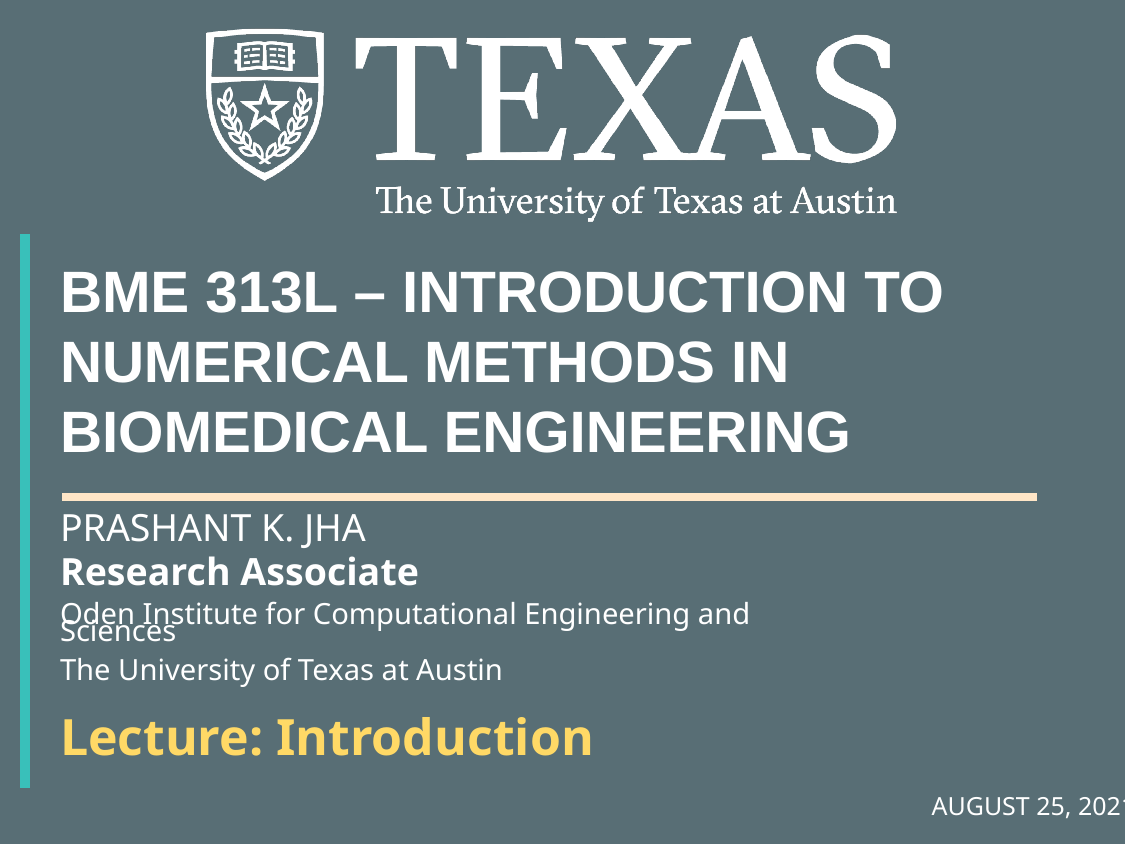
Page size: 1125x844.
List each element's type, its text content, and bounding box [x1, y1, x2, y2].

text_box BME 313L – Introduction to Numerical Methods in Biomedical Engineering [44, 302, 1038, 472]
text_box August 25, 2021 [916, 775, 1125, 840]
text_box Lecture: Introduction [45, 702, 713, 767]
text_box Prashant K. Jha Research Associate Oden Institute for Computational Engineering and Sciences The University of Texas at Austin [45, 563, 875, 692]
picture [53, 0, 1047, 366]
